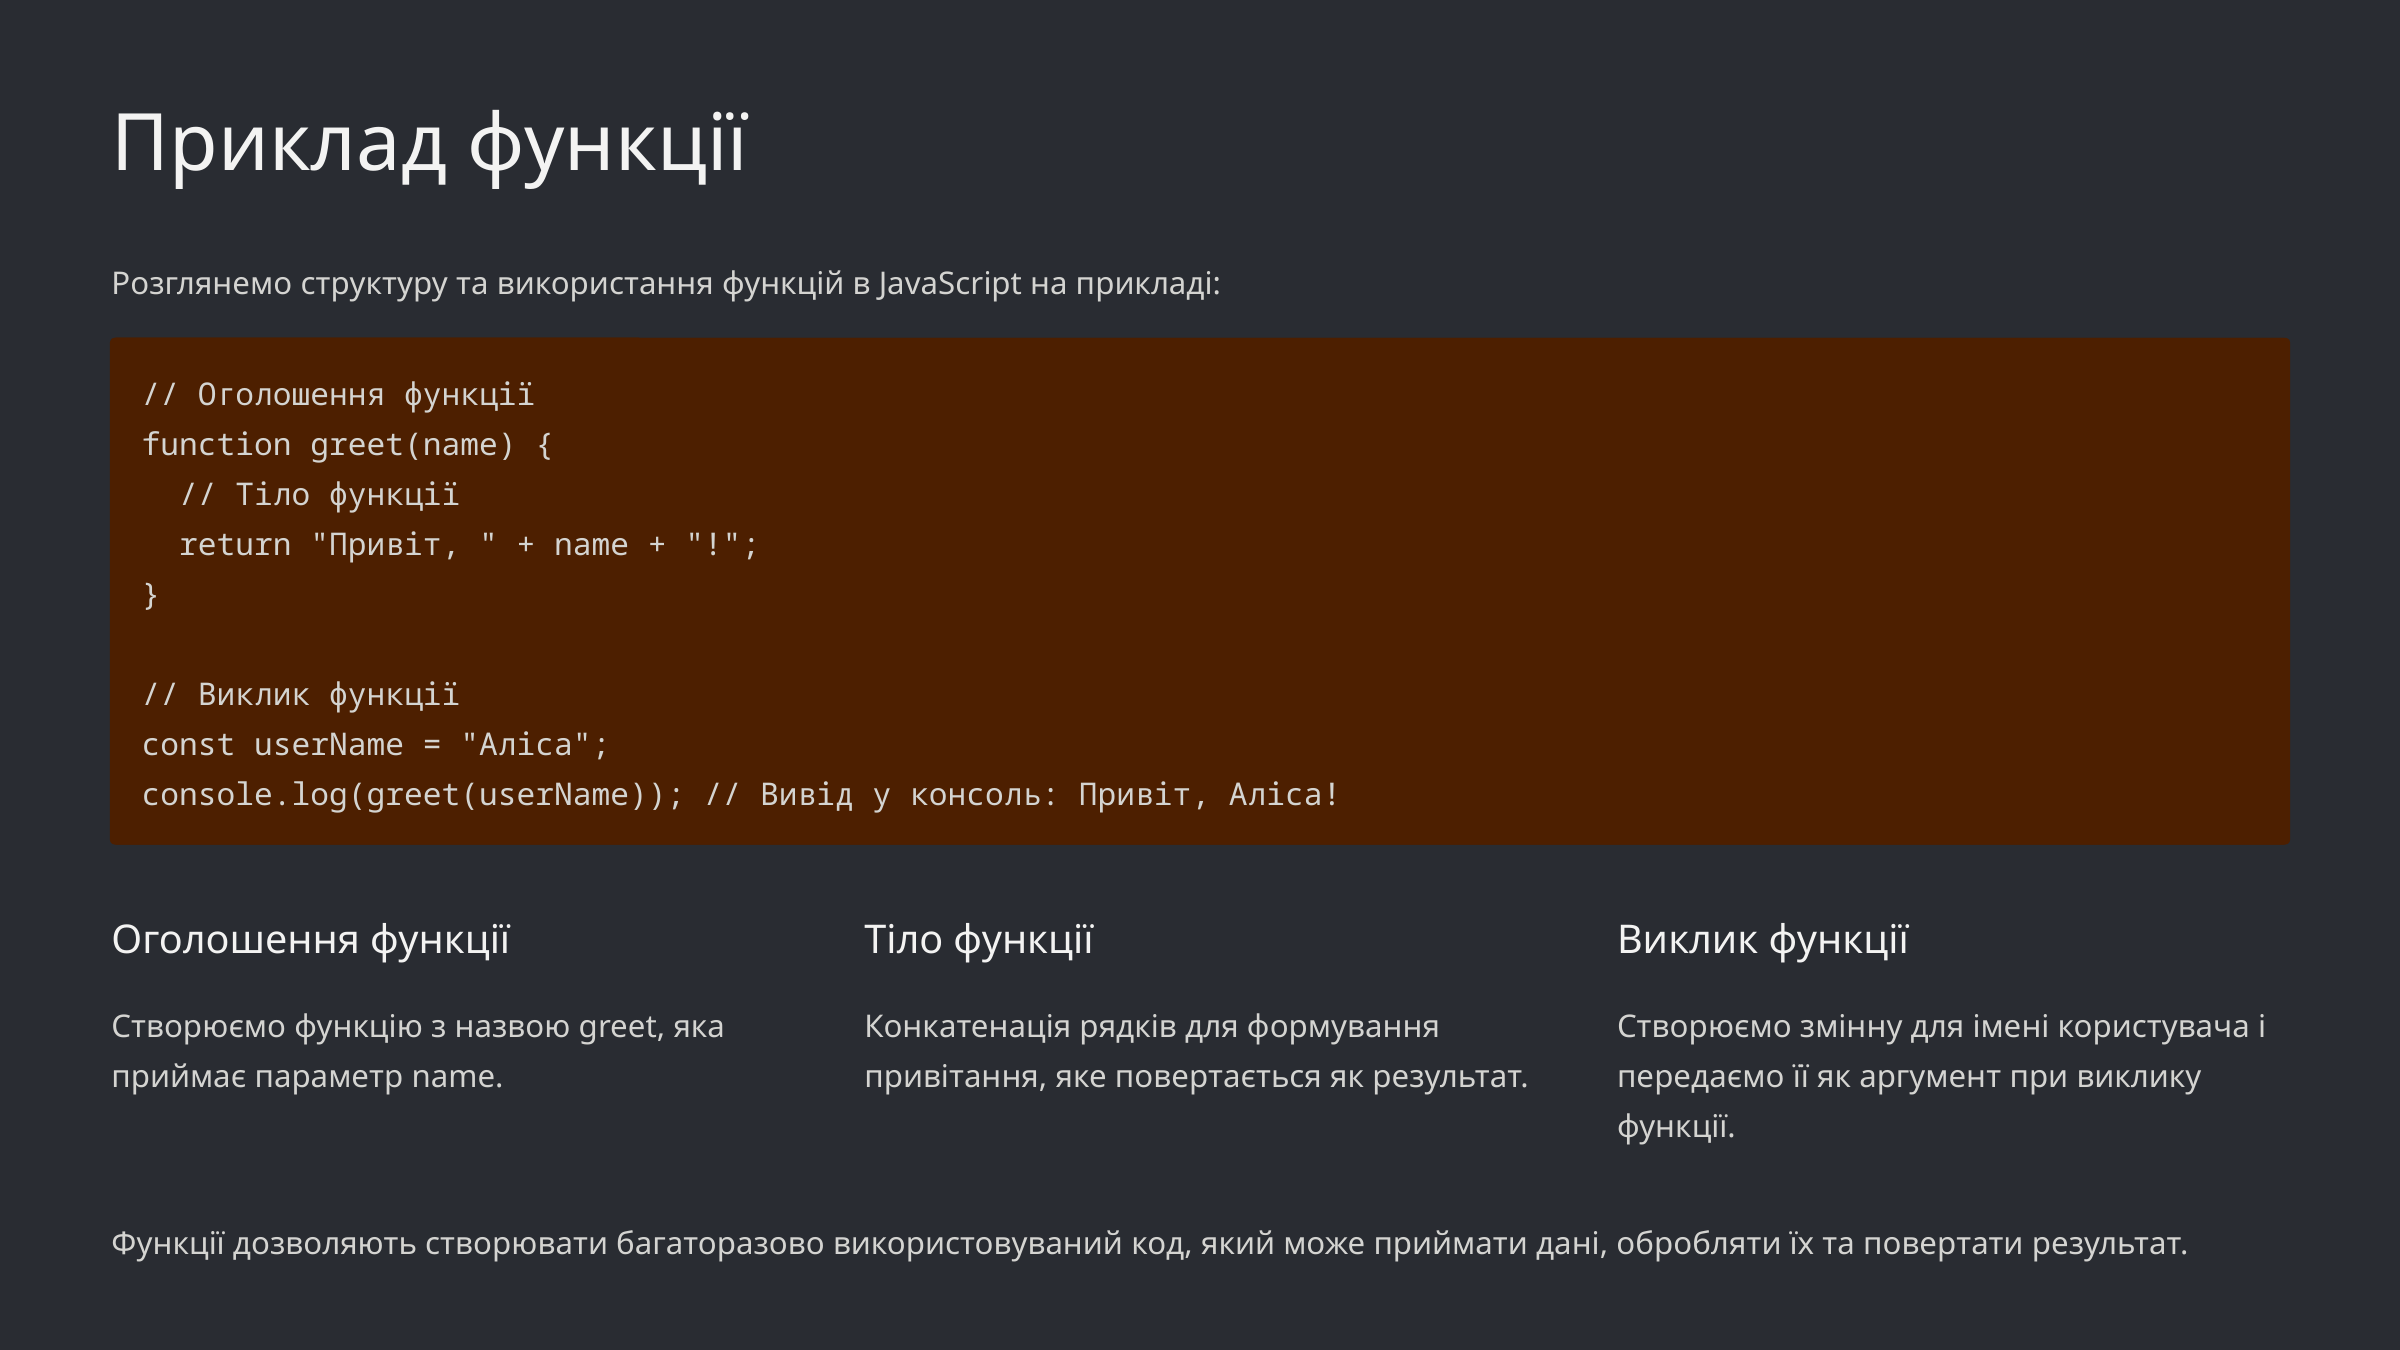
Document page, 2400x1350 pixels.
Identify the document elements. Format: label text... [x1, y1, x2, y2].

text_box Приклад функції [111, 87, 909, 188]
text_box Створюємо змінну для імені користувача і передаємо її як аргумент при виклику функції. [1616, 993, 2291, 1147]
text_box Конкатенація рядків для формування привітання, яке повертається як результат. [864, 993, 1538, 1096]
text_box Функції дозволяють створювати багаторазово використовуваний код, який може приймати дані, обробляти їх та повертати результат. [111, 1211, 2289, 1263]
text_box Тіло функції [864, 912, 1263, 962]
text_box // Оголошення функції function greet(name) { // Тіло функції return "Привіт, " + name + "!"; } // Виклик функції const userName = "Аліса"; console.log(greet(userName)); // Вивід у консоль: Привіт, Аліса! [141, 361, 2259, 821]
text_box Розглянемо структуру та використання функцій в JavaScript на прикладі: [111, 250, 2289, 302]
text_box Виклик функції [1616, 912, 2016, 962]
text_box Створюємо функцію з назвою greet, яка приймає параметр name. [111, 993, 786, 1096]
text_box Оголошення функції [111, 912, 510, 962]
text_box [109, 337, 2291, 845]
